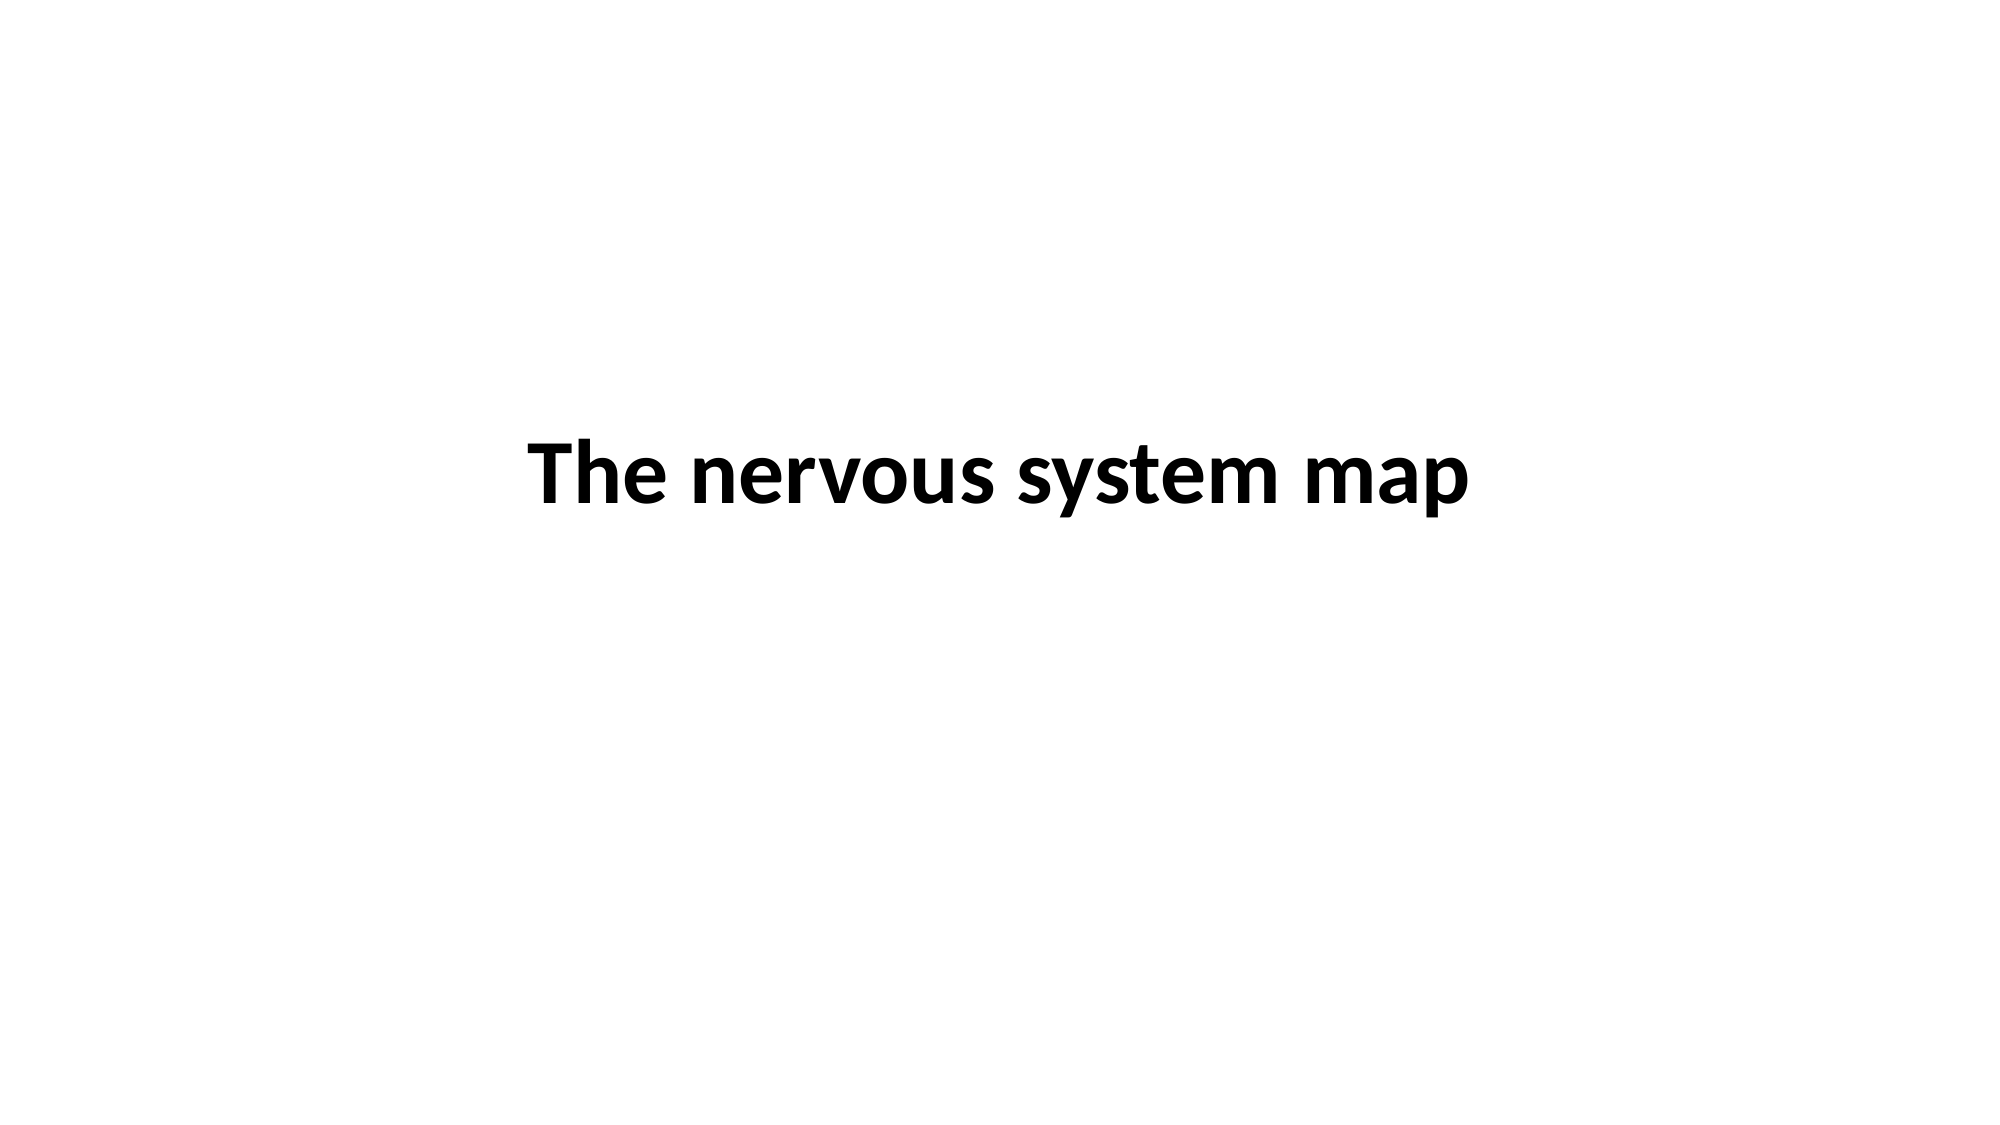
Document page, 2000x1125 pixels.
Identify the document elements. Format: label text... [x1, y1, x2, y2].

text_box The nervous system map [512, 404, 1487, 530]
